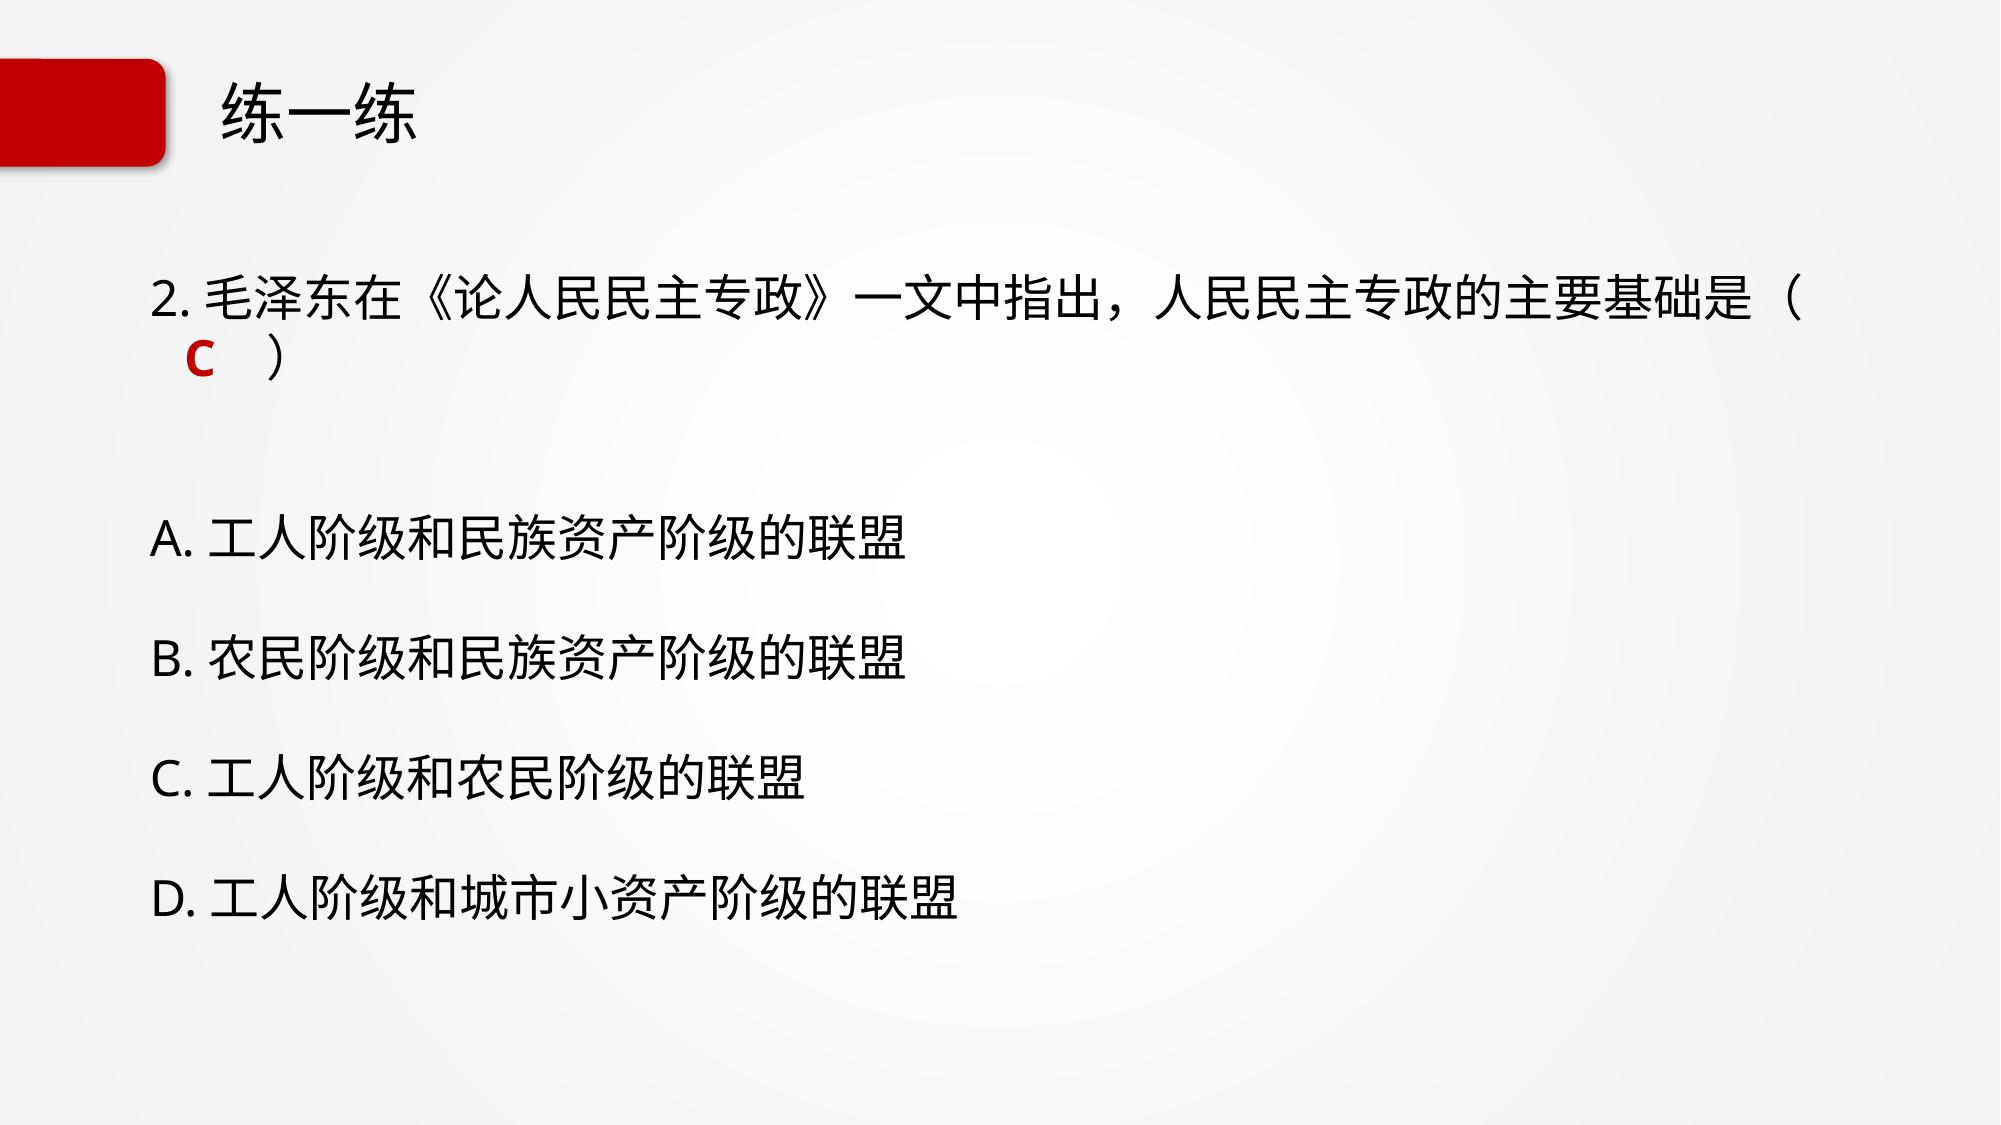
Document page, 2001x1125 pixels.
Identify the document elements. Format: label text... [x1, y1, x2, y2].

title 练一练 [204, 72, 1877, 162]
picture [0, 0, 2000, 1125]
text_box 2.毛泽东在《论人民民主专政》一文中指出，人民民主专政的主要基础是（ C ） A.工人阶级和民族资产阶级的联盟 B.农民阶级和民族资产阶级的联盟 C.工人阶级和农民阶级的联盟 D.工人阶级和城市小资产阶级的联盟 [134, 259, 1828, 934]
